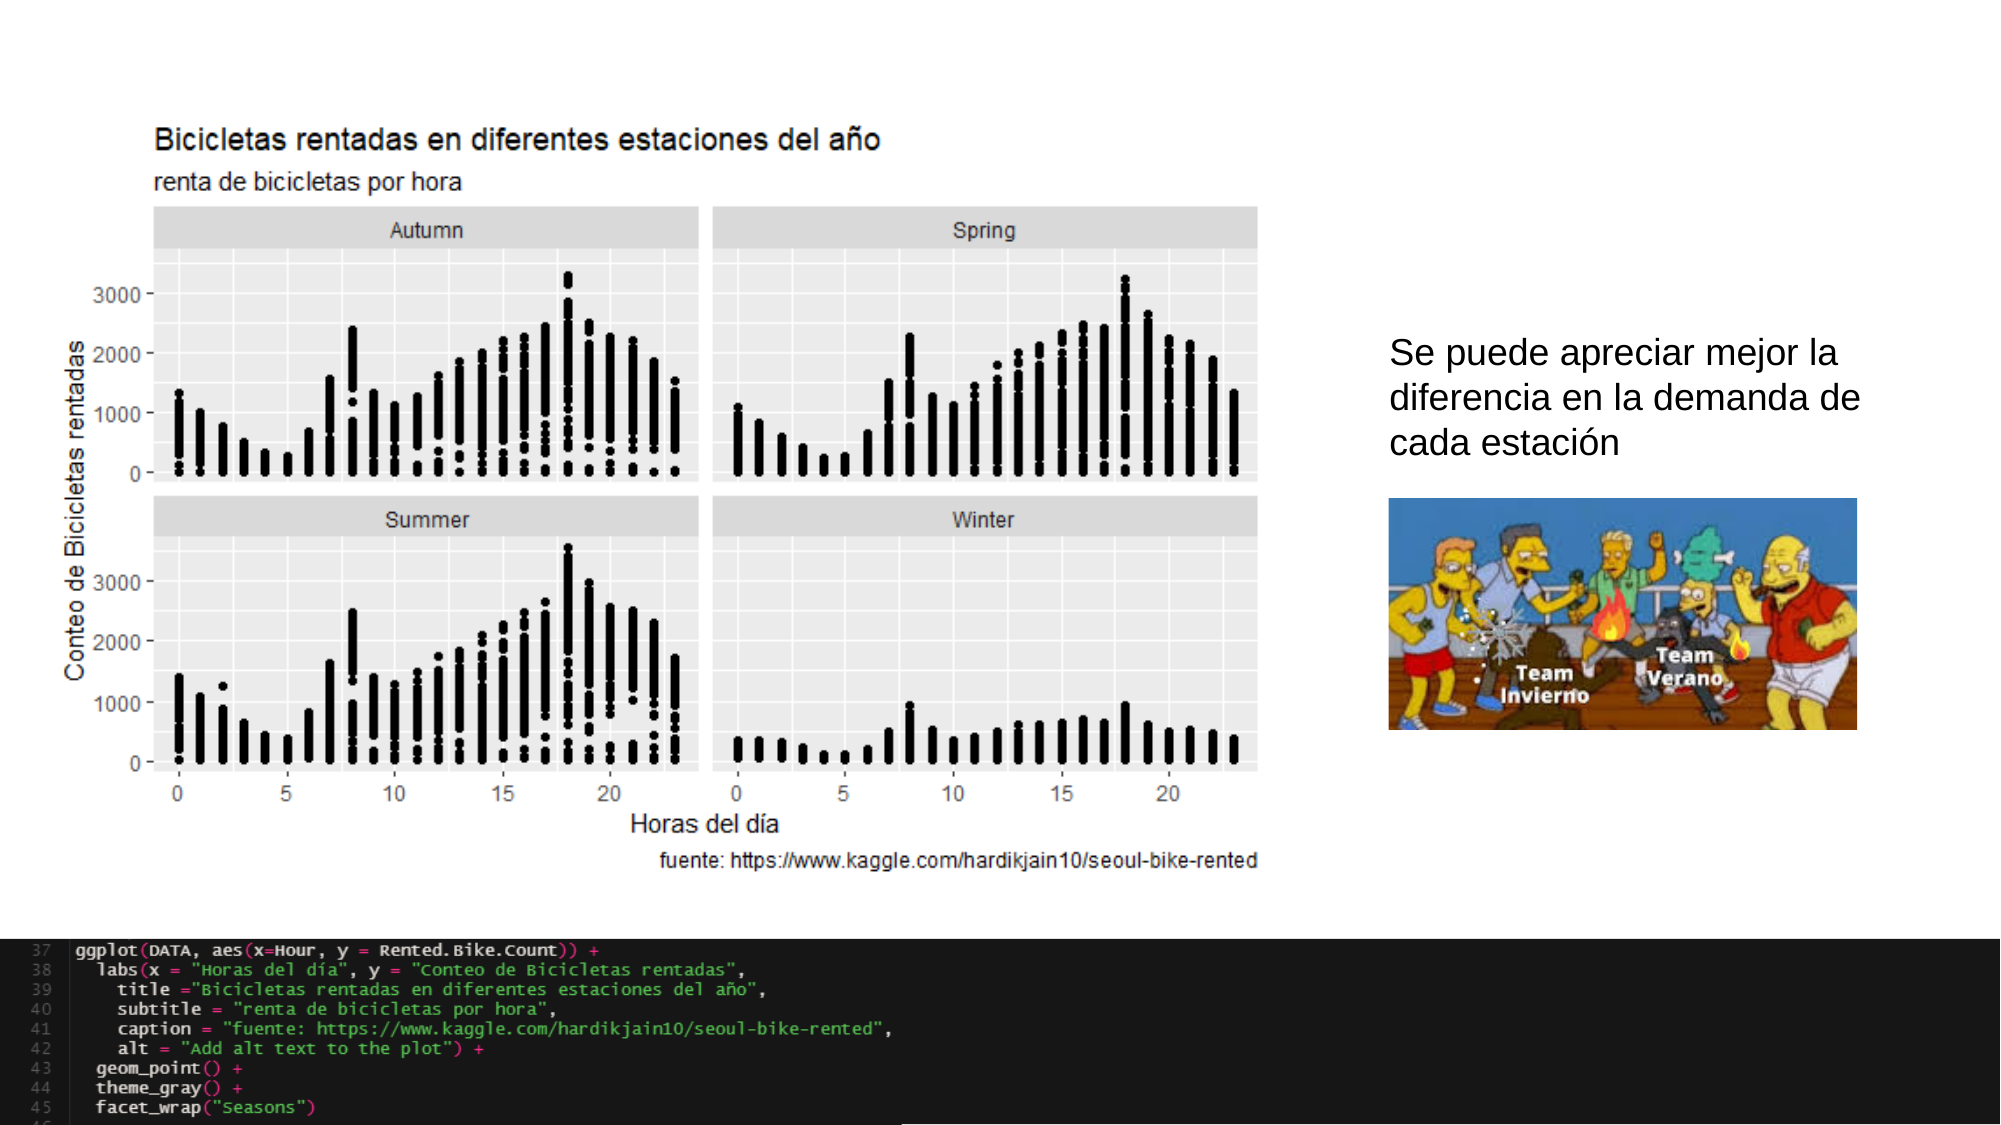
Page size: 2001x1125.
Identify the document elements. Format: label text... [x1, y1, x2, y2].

picture [0, 939, 902, 1125]
text_box Se puede apreciar mejor la diferencia en la demanda de cada estación [1374, 320, 1936, 470]
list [49, 112, 1272, 884]
text_box [0, 938, 2000, 1125]
picture [1388, 498, 1858, 730]
